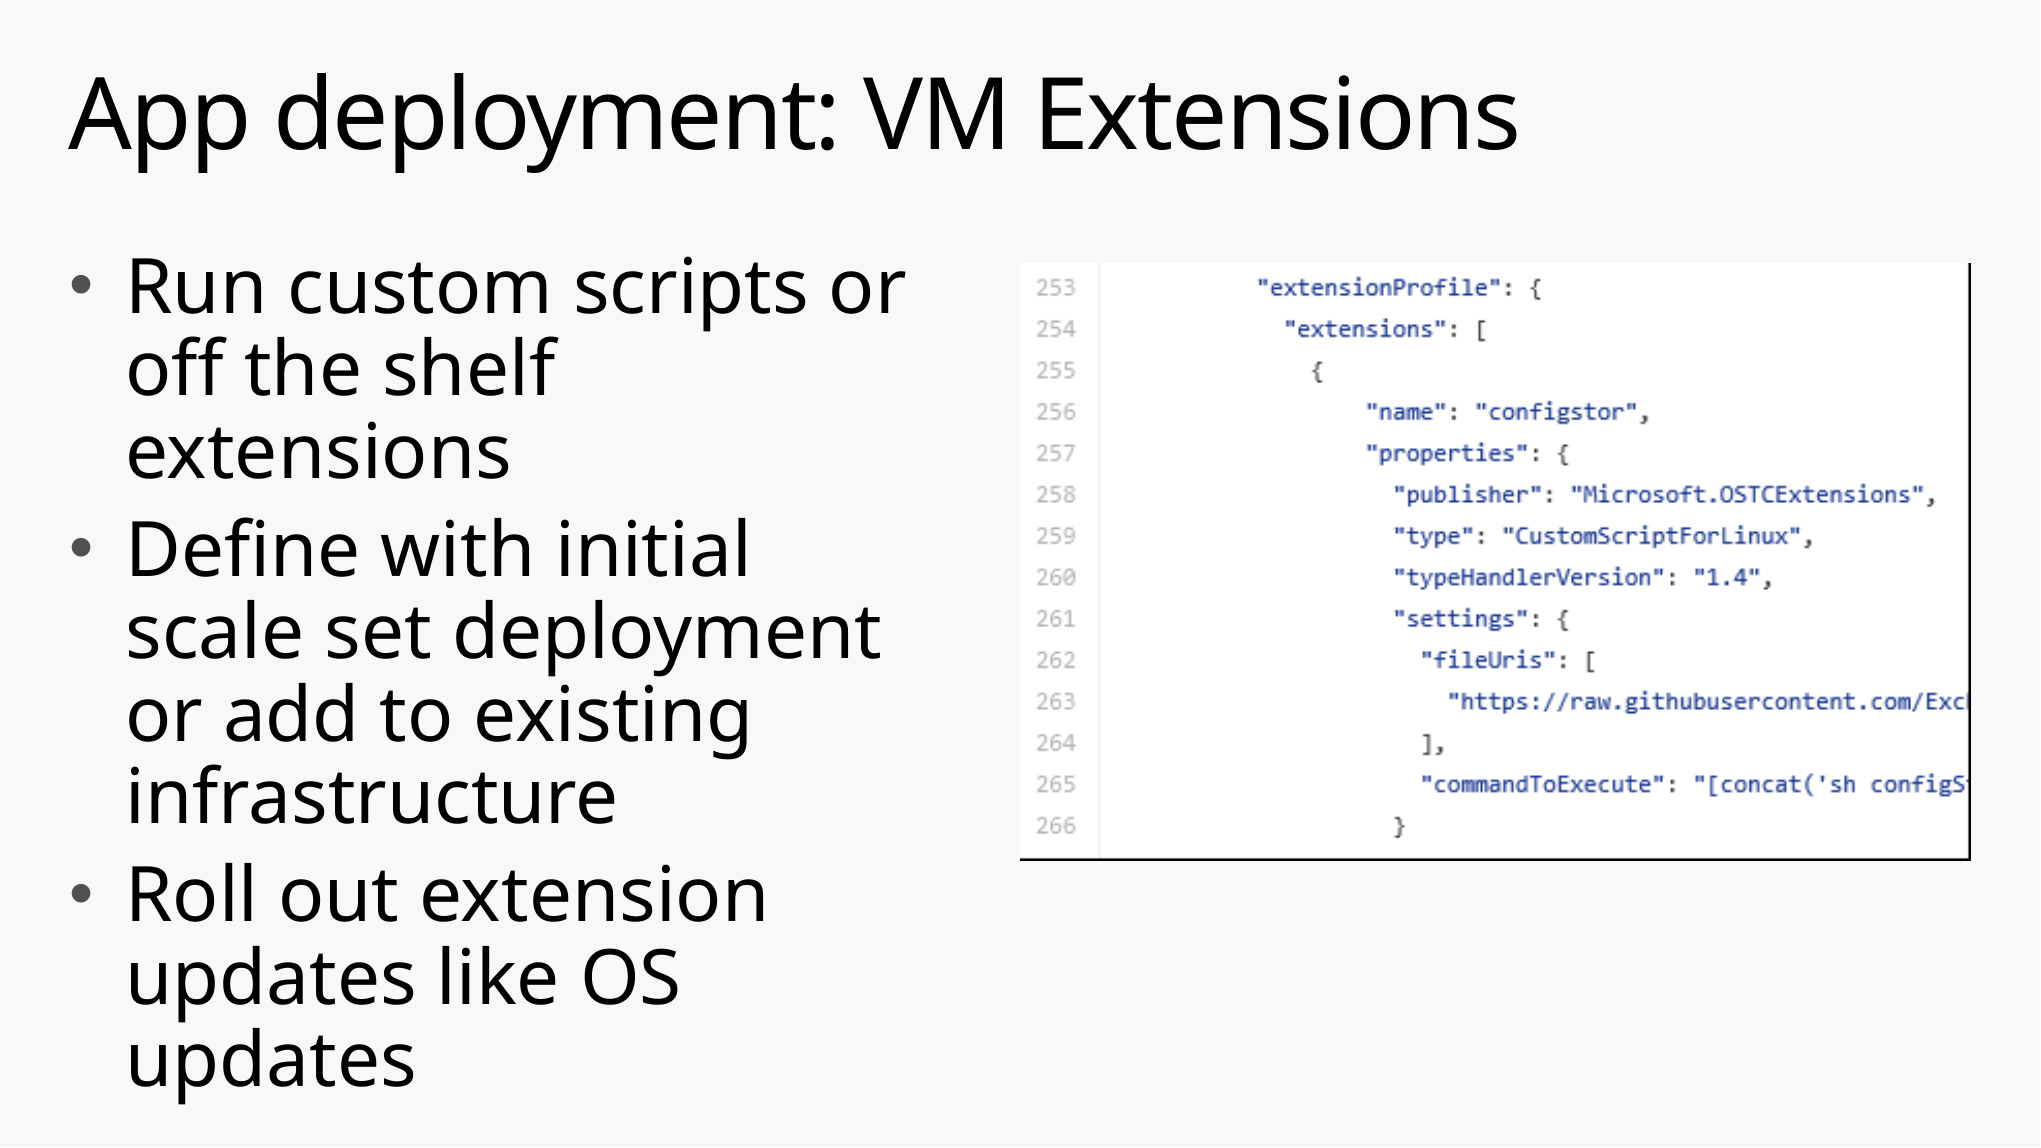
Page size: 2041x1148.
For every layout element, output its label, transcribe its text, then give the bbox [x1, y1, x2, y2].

list Run custom scripts or off the shelf extensions Define with initial scale set deployment or add to existing infrastructure Roll out extension updates like OS updates [45, 232, 952, 897]
title App deployment: VM Extensions [45, 48, 1996, 199]
picture [1019, 263, 1971, 861]
